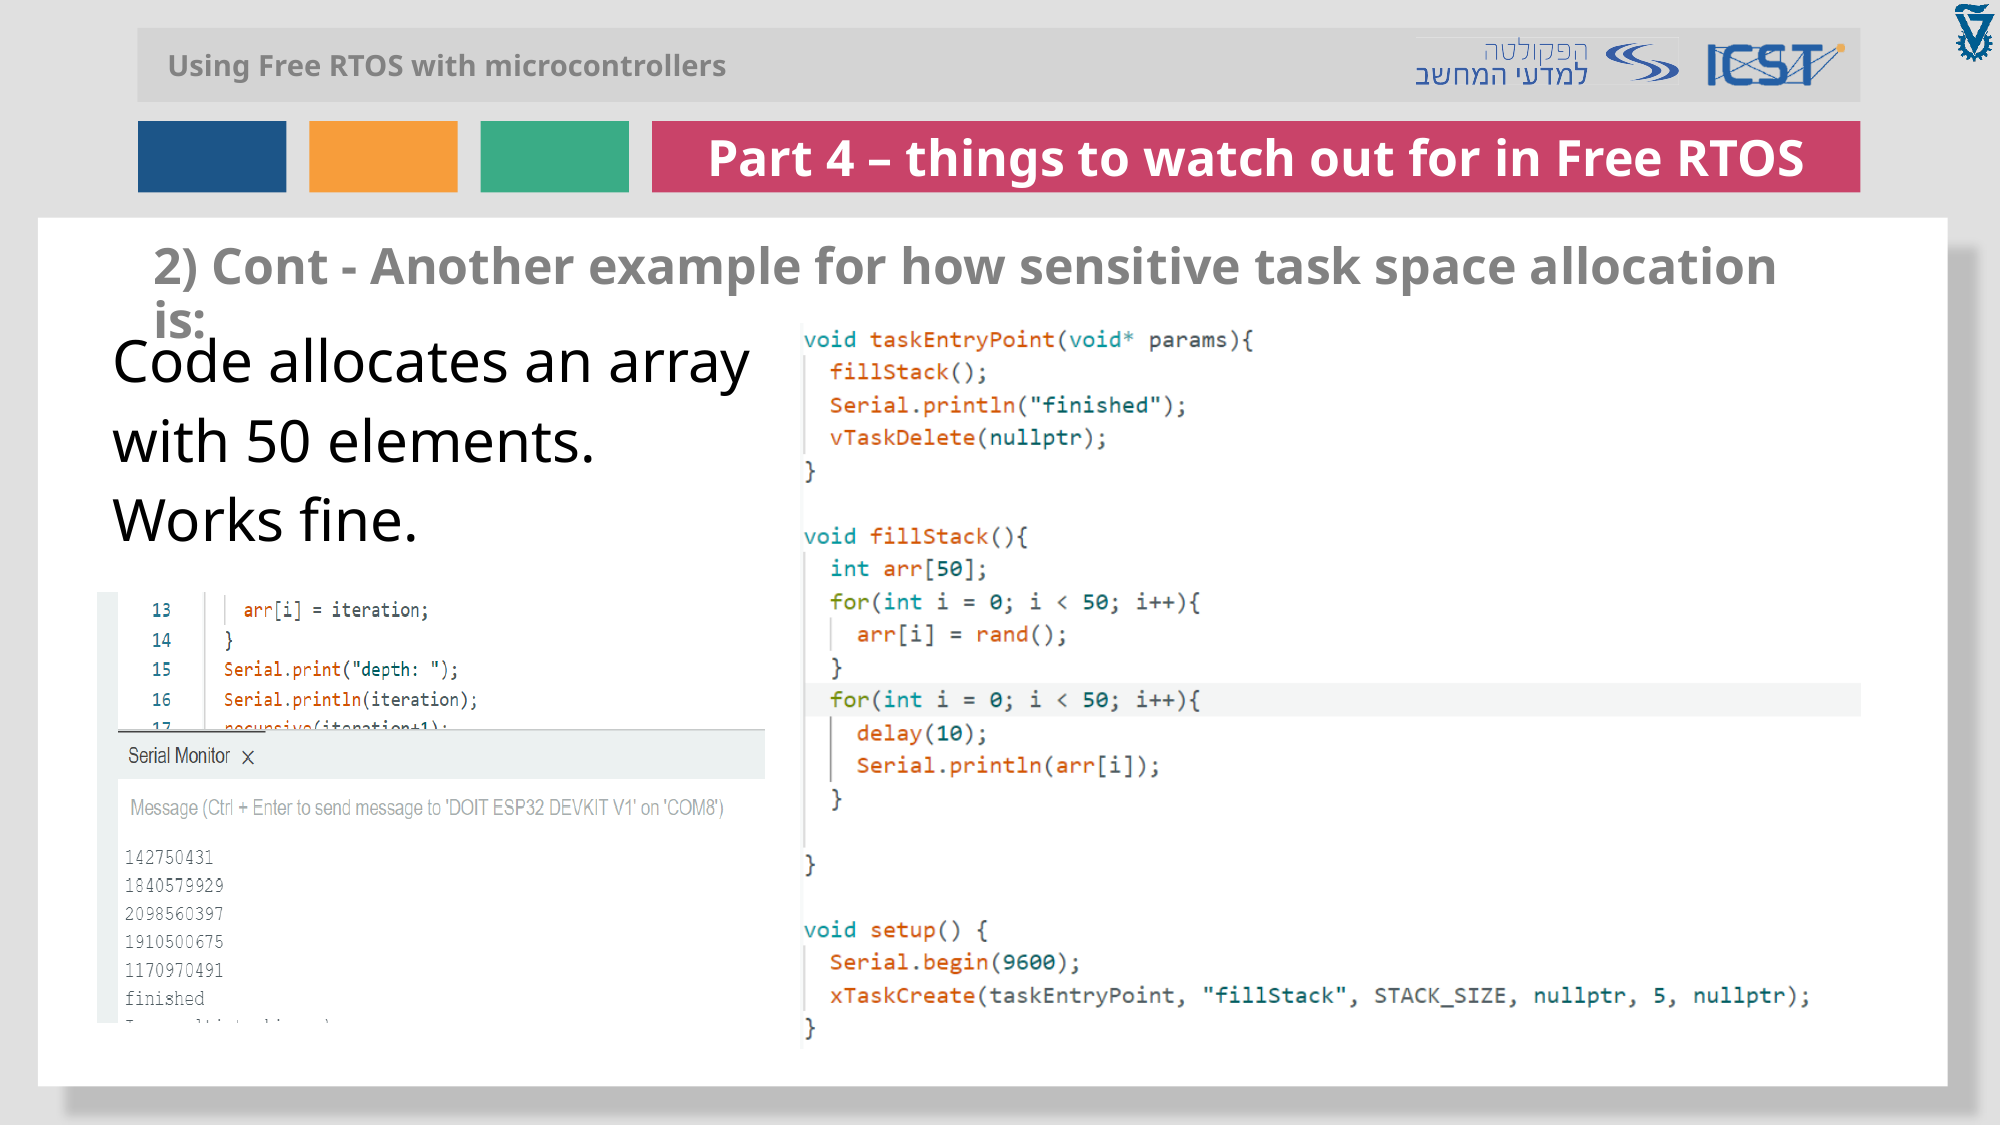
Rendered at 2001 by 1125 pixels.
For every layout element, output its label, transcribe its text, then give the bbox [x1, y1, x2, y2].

list 2) Cont - Another example for how sensitive task space allocation is: [138, 233, 1861, 307]
picture [800, 323, 1861, 1049]
picture [1692, 28, 1847, 95]
picture [97, 592, 765, 1023]
text_box Code allocates an array with 50 elements. Works fine. [97, 306, 780, 593]
picture [1951, 2, 1997, 62]
